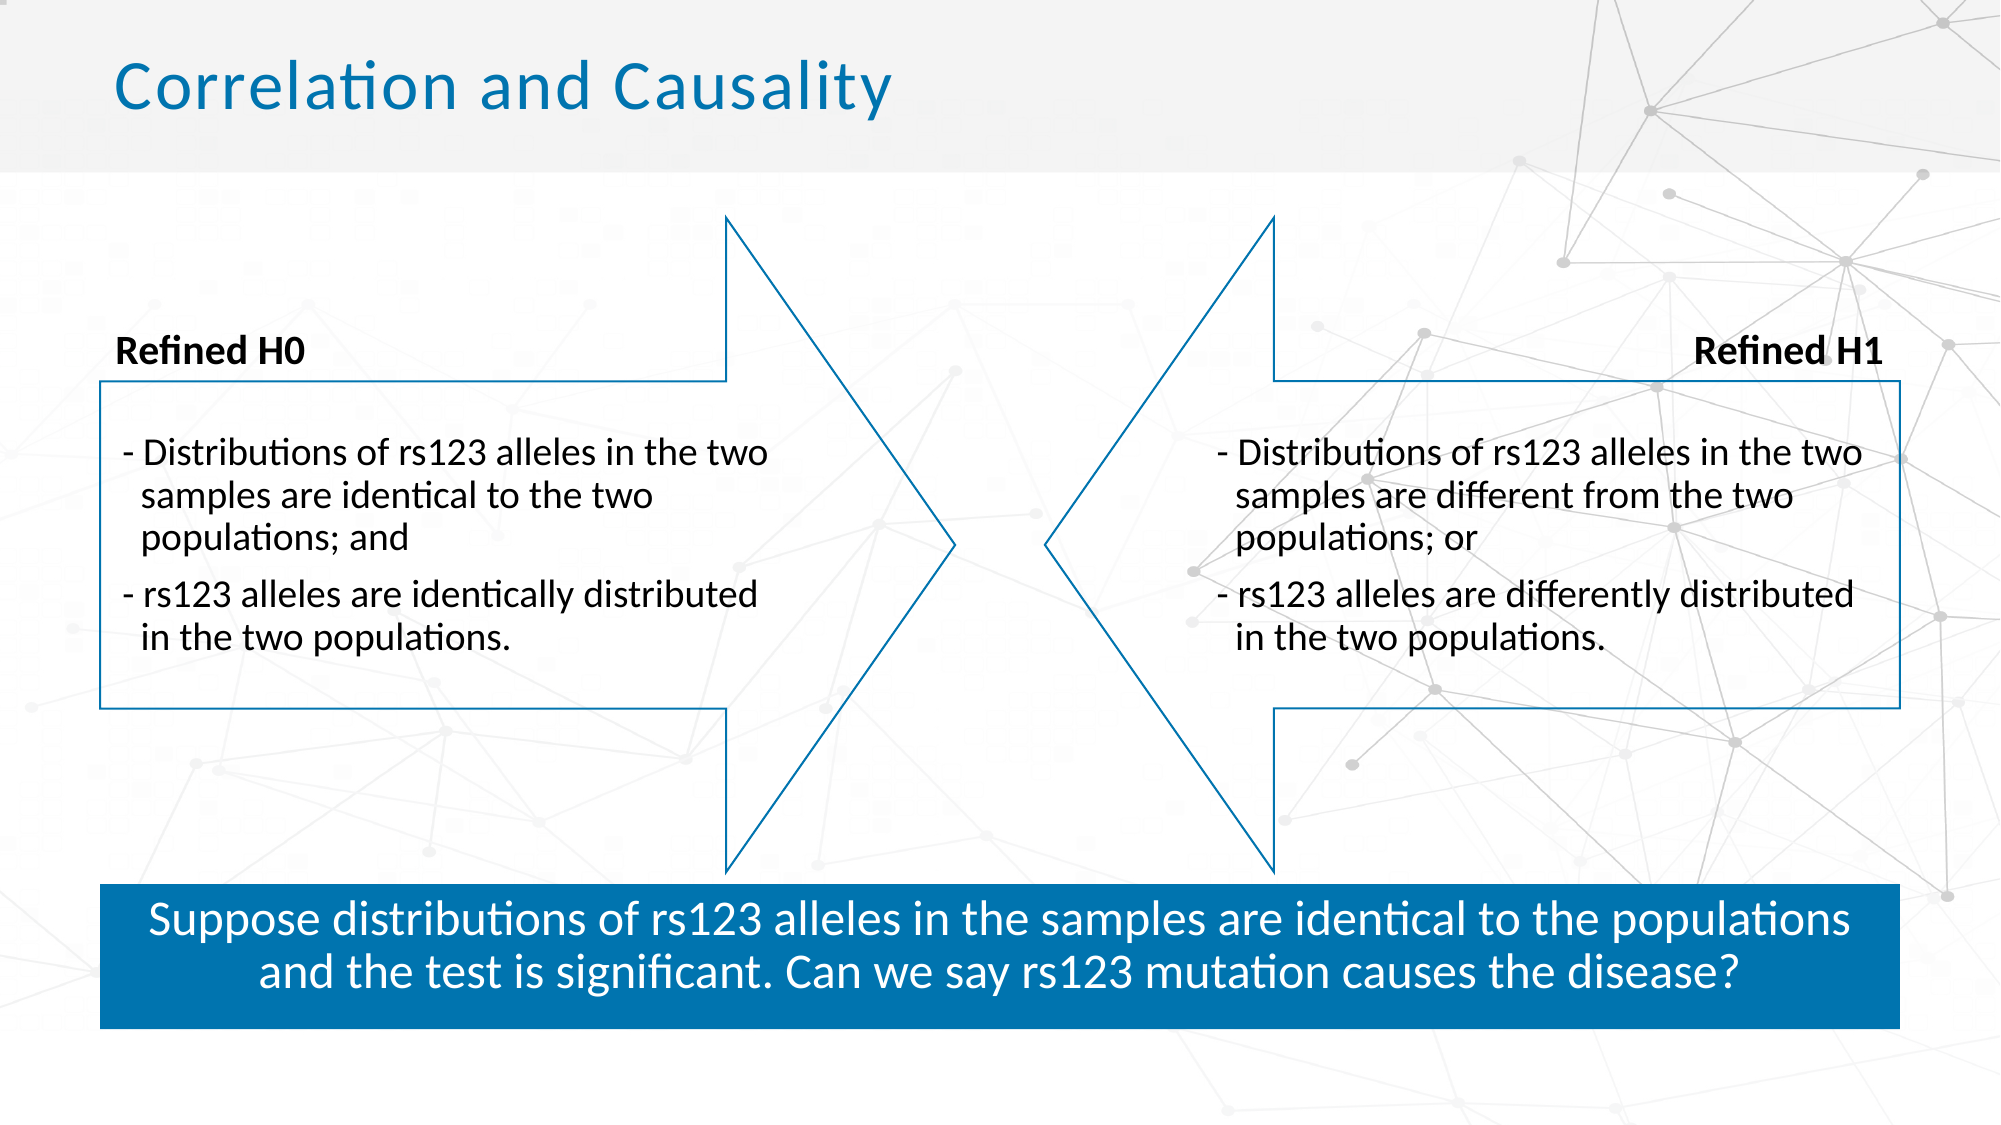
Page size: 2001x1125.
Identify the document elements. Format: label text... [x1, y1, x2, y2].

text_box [100, 217, 956, 873]
title Correlation and Causality [99, 0, 1900, 173]
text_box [1044, 217, 1900, 873]
list Suppose distributions of rs123 alleles in the samples are identical to the populations and the test is significant. Can we say rs123 mutation causes the disease? [100, 884, 1900, 1030]
